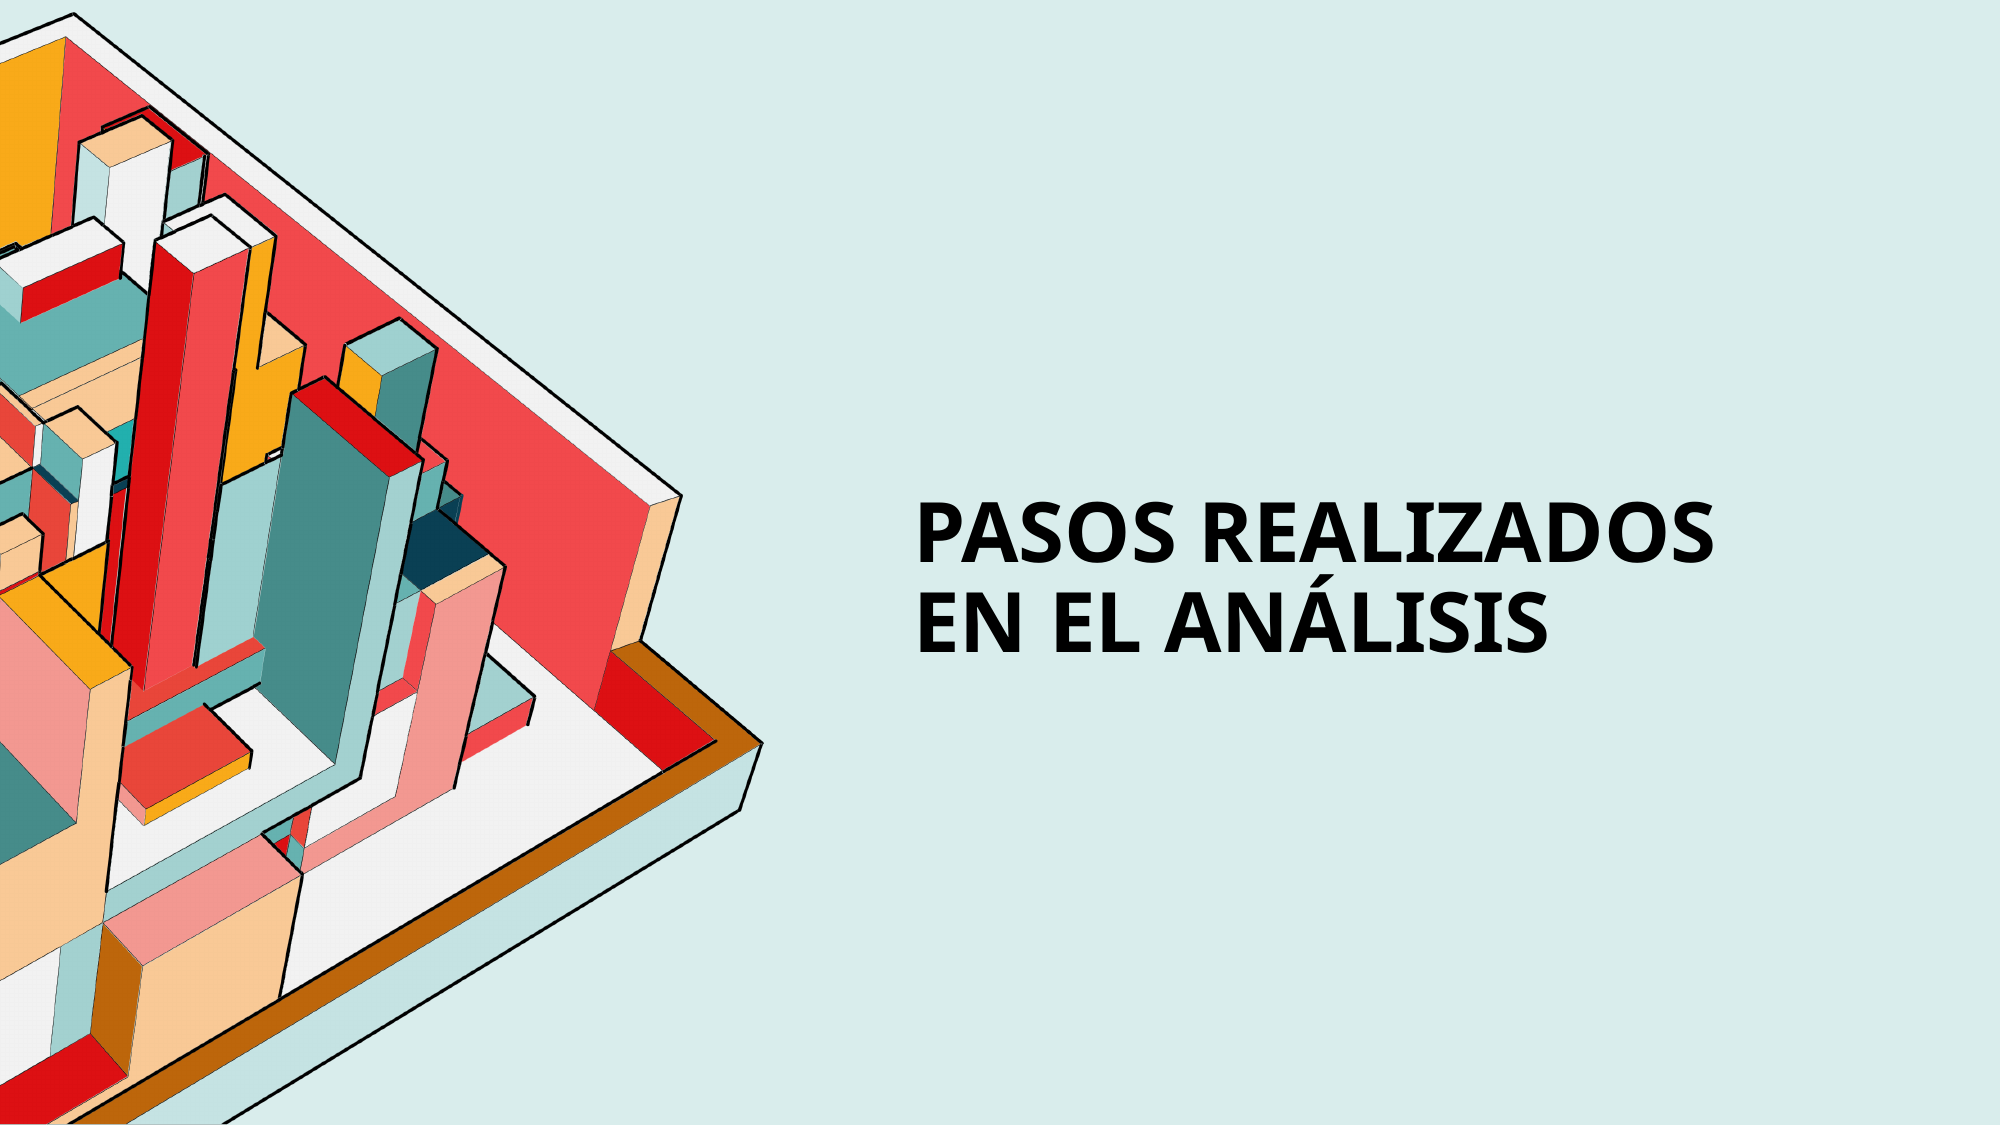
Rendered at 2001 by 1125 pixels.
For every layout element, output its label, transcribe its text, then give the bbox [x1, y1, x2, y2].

title Pasos realizados en el análisis [898, 340, 1824, 678]
picture [0, 0, 765, 1125]
